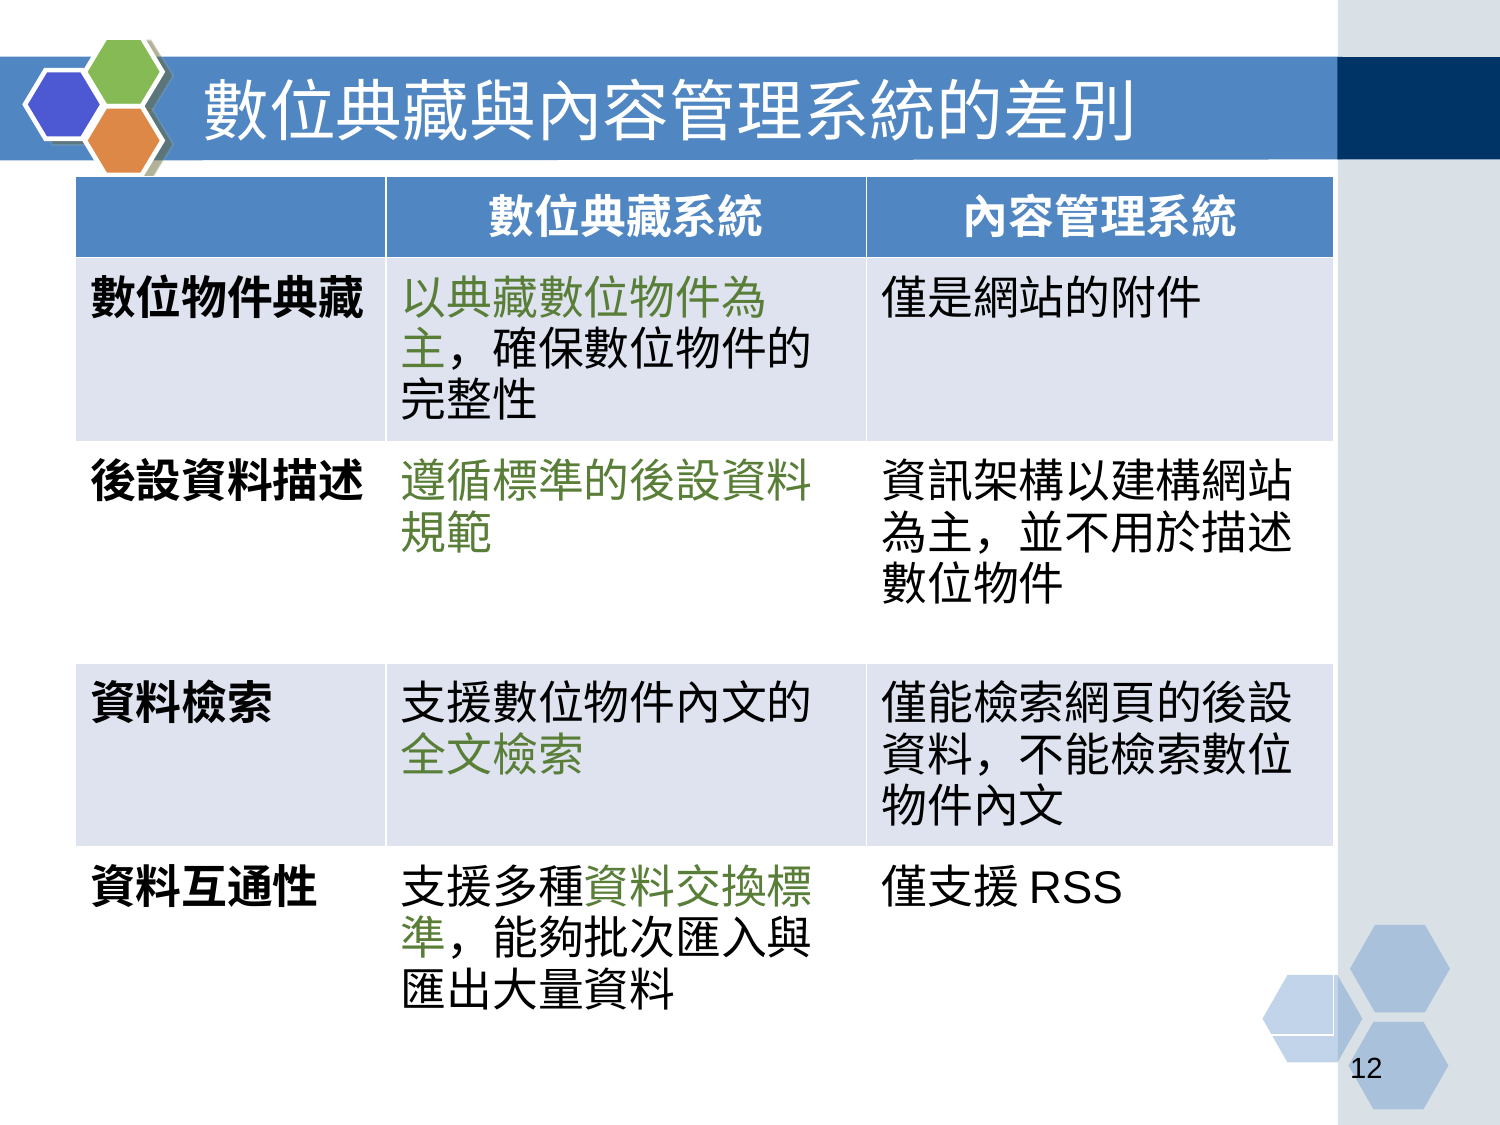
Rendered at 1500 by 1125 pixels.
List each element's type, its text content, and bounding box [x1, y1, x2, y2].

table_cell 支援多種資料交換標準，能夠批次匯入與匯出大量資料 [387, 848, 866, 1034]
table_cell 資訊架構以建構網站為主，並不用於描述數位物件 [867, 442, 1333, 663]
table_cell 僅是網站的附件 [867, 258, 1333, 441]
table_header 數位典藏系統 [387, 177, 866, 257]
table_cell 後設資料描述 [76, 442, 385, 663]
table_cell 遵循標準的後設資料規範 [387, 442, 866, 663]
table_cell 僅能檢索網頁的後設資料，不能檢索數位物件內文 [867, 664, 1333, 846]
table_header [76, 177, 385, 257]
table_cell 資料互通性 [76, 848, 385, 1034]
table_cell 資料檢索 [76, 664, 385, 846]
slide_number ‹#› [1335, 1047, 1459, 1086]
table_cell 支援數位物件內文的全文檢索 [387, 664, 866, 846]
table_cell 數位物件典藏 [76, 258, 385, 441]
table_cell 以典藏數位物件為主，確保數位物件的完整性 [387, 258, 866, 441]
title 數位典藏與內容管理系統的差別 [187, 62, 1288, 155]
table_header 內容管理系統 [867, 177, 1333, 257]
table_cell 僅支援RSS [867, 848, 1333, 1034]
